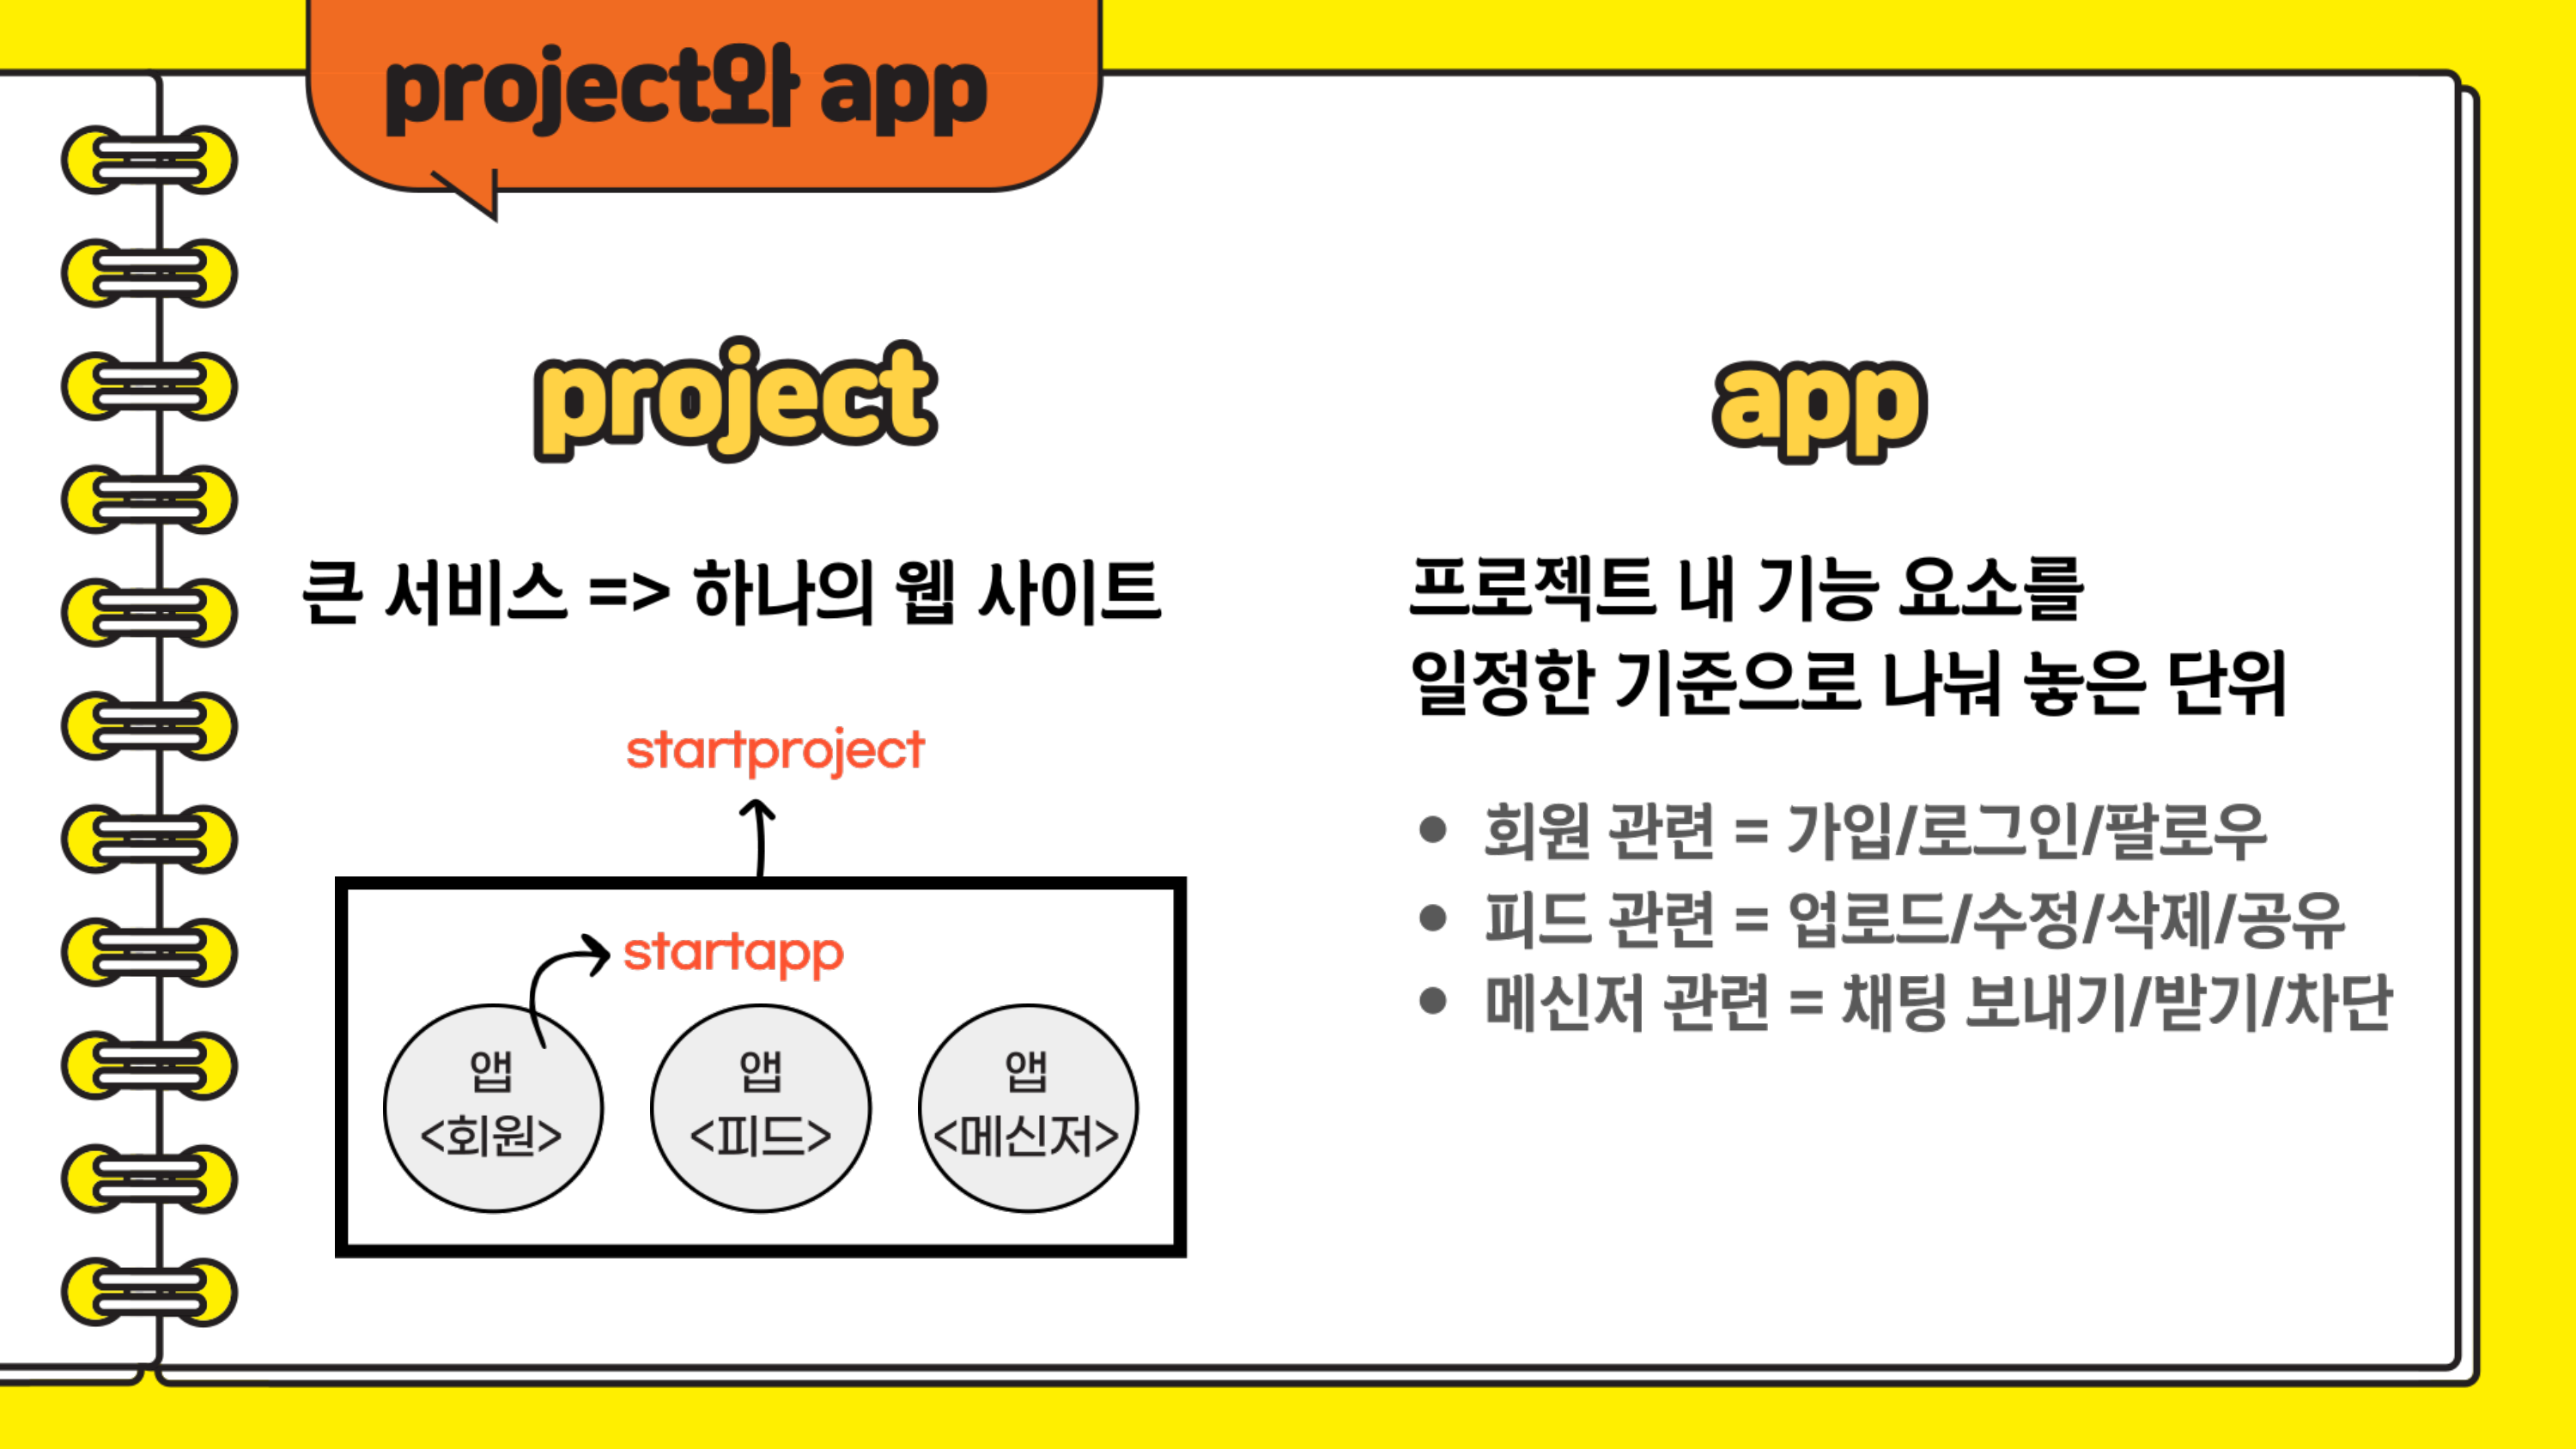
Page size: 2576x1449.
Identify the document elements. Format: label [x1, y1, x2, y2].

text_box [382, 1058, 605, 1216]
text_box [219, 59, 2488, 1397]
picture [289, 277, 1200, 660]
picture [574, 915, 868, 1004]
picture [645, 1038, 858, 1180]
text_box [530, 931, 607, 1052]
text_box [305, 0, 1104, 229]
picture [375, 1038, 588, 1180]
picture [1397, 280, 2328, 750]
text_box [918, 1003, 1141, 1036]
text_box [334, 876, 1188, 1259]
text_box [0, 59, 216, 1397]
picture [617, 713, 950, 803]
text_box [694, 809, 829, 906]
picture [1399, 779, 2426, 1062]
text_box [918, 1187, 1141, 1216]
picture [369, 9, 1035, 179]
text_box [650, 1003, 873, 1216]
text_box [382, 1003, 526, 1036]
picture [910, 1038, 1146, 1180]
